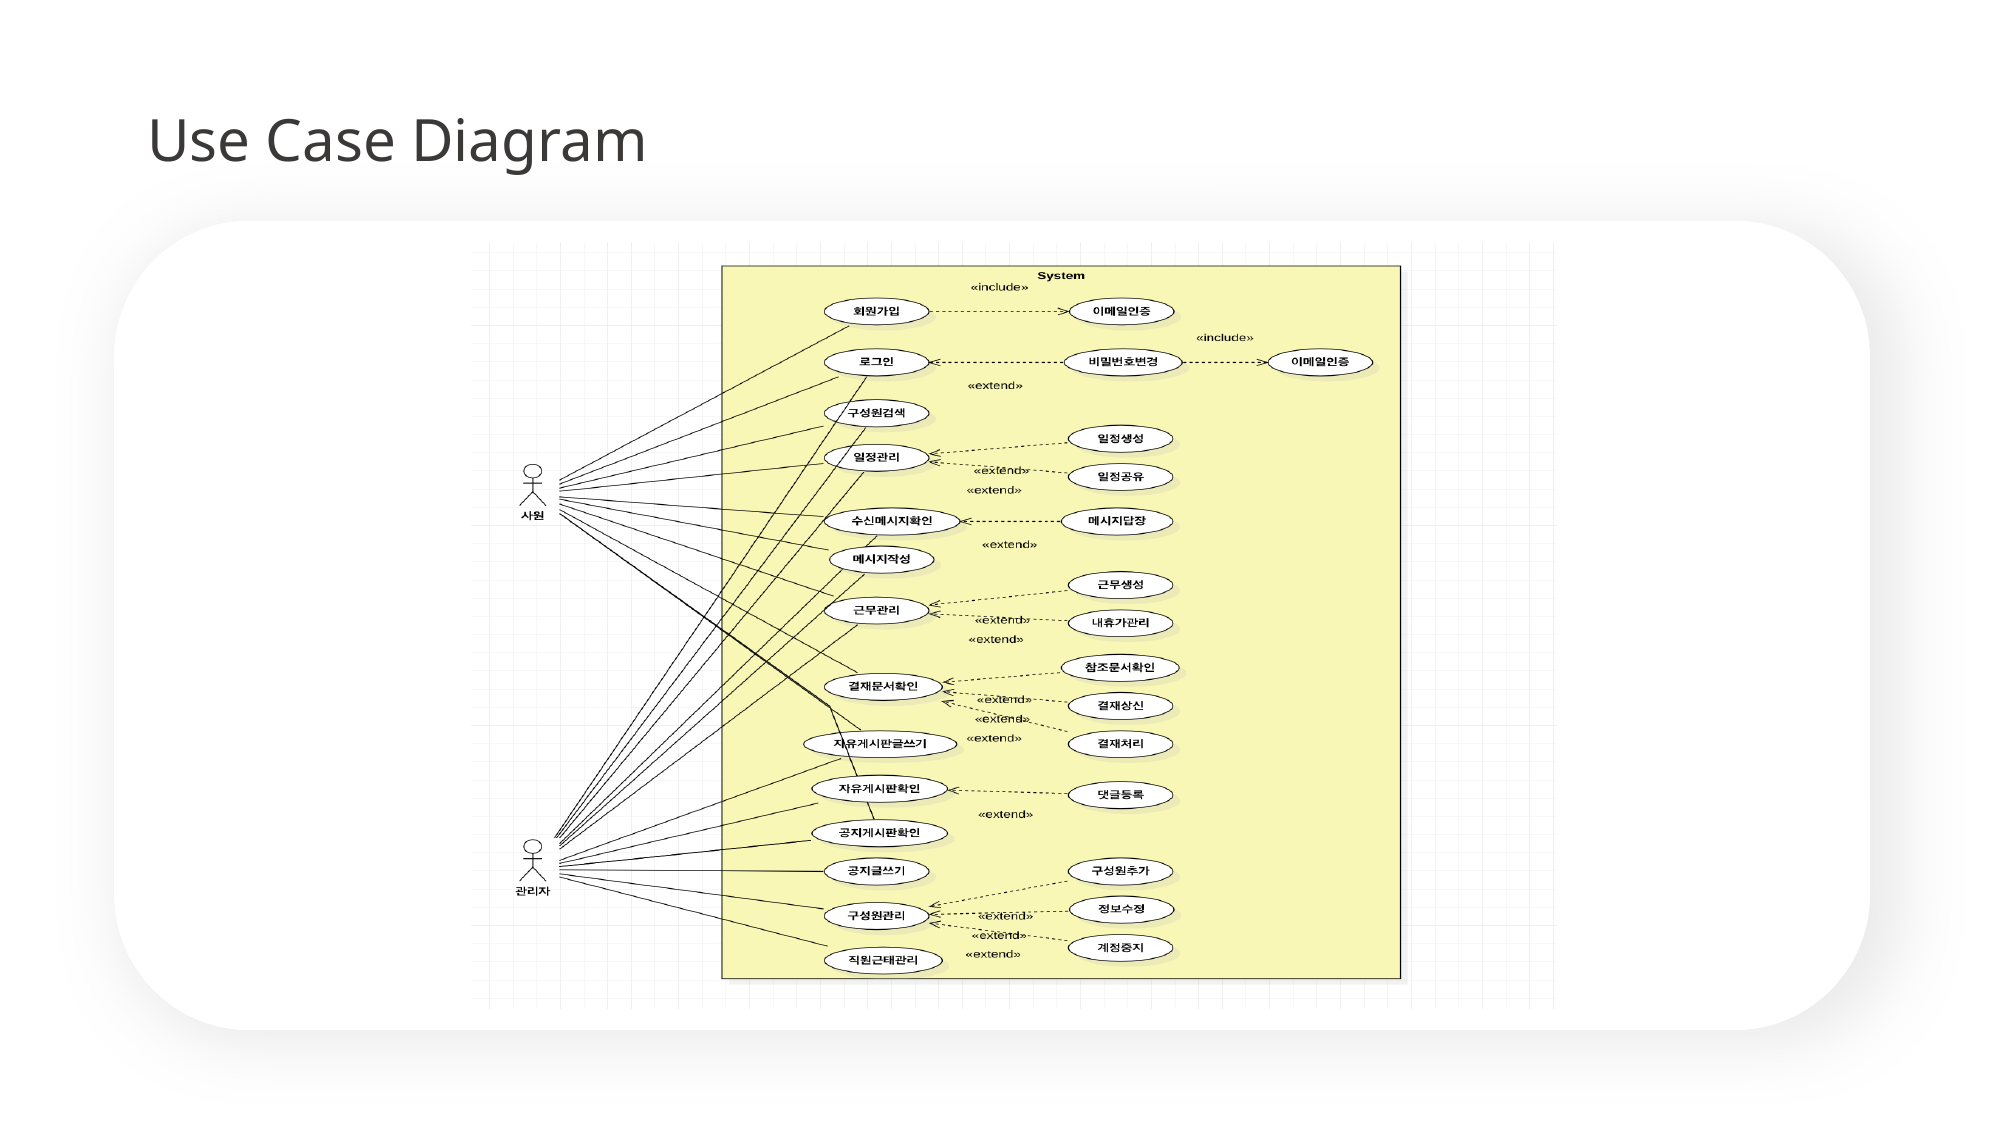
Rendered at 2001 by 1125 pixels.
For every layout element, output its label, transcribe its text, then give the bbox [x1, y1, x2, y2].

picture [471, 242, 1557, 1009]
text_box Use Case Diagram [132, 95, 917, 181]
text_box [114, 220, 1871, 1031]
